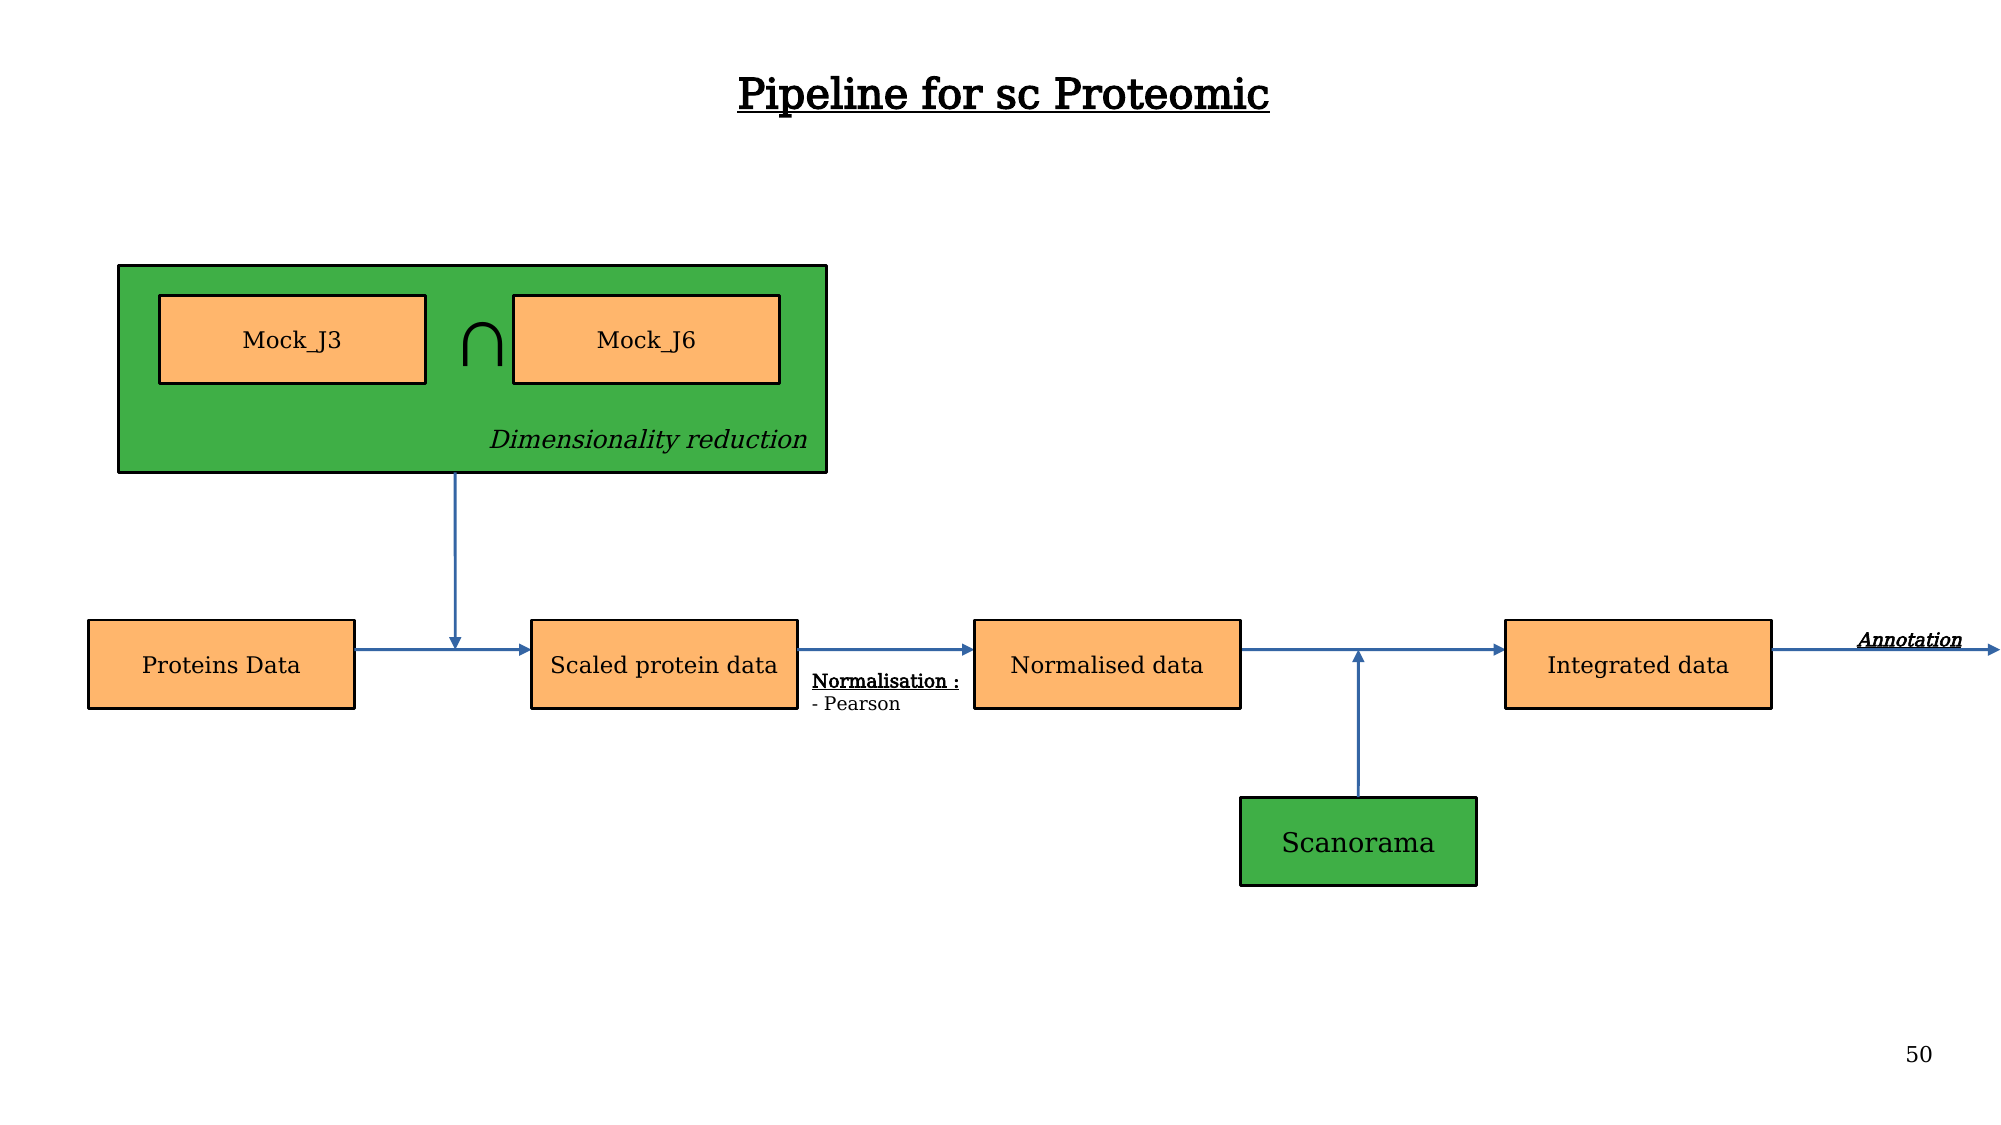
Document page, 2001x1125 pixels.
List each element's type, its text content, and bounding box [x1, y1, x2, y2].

text_box Normalised data [974, 620, 1241, 709]
text_box [797, 643, 974, 656]
text_box Proteins Data [88, 620, 355, 709]
text_box [456, 643, 531, 656]
text_box [1352, 649, 1365, 798]
text_box 50 [1844, 1033, 1995, 1075]
text_box [1359, 643, 1505, 656]
text_box Scanorama [1240, 797, 1477, 886]
text_box Pipeline for sc Proteomic [620, 59, 1388, 124]
text_box Normalisation : - Pearson [797, 661, 1004, 744]
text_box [118, 265, 929, 473]
text_box Scaled protein data [531, 620, 798, 709]
text_box Integrated data [1505, 620, 1772, 709]
text_box Annotation [1818, 620, 2001, 658]
text_box [449, 473, 462, 650]
